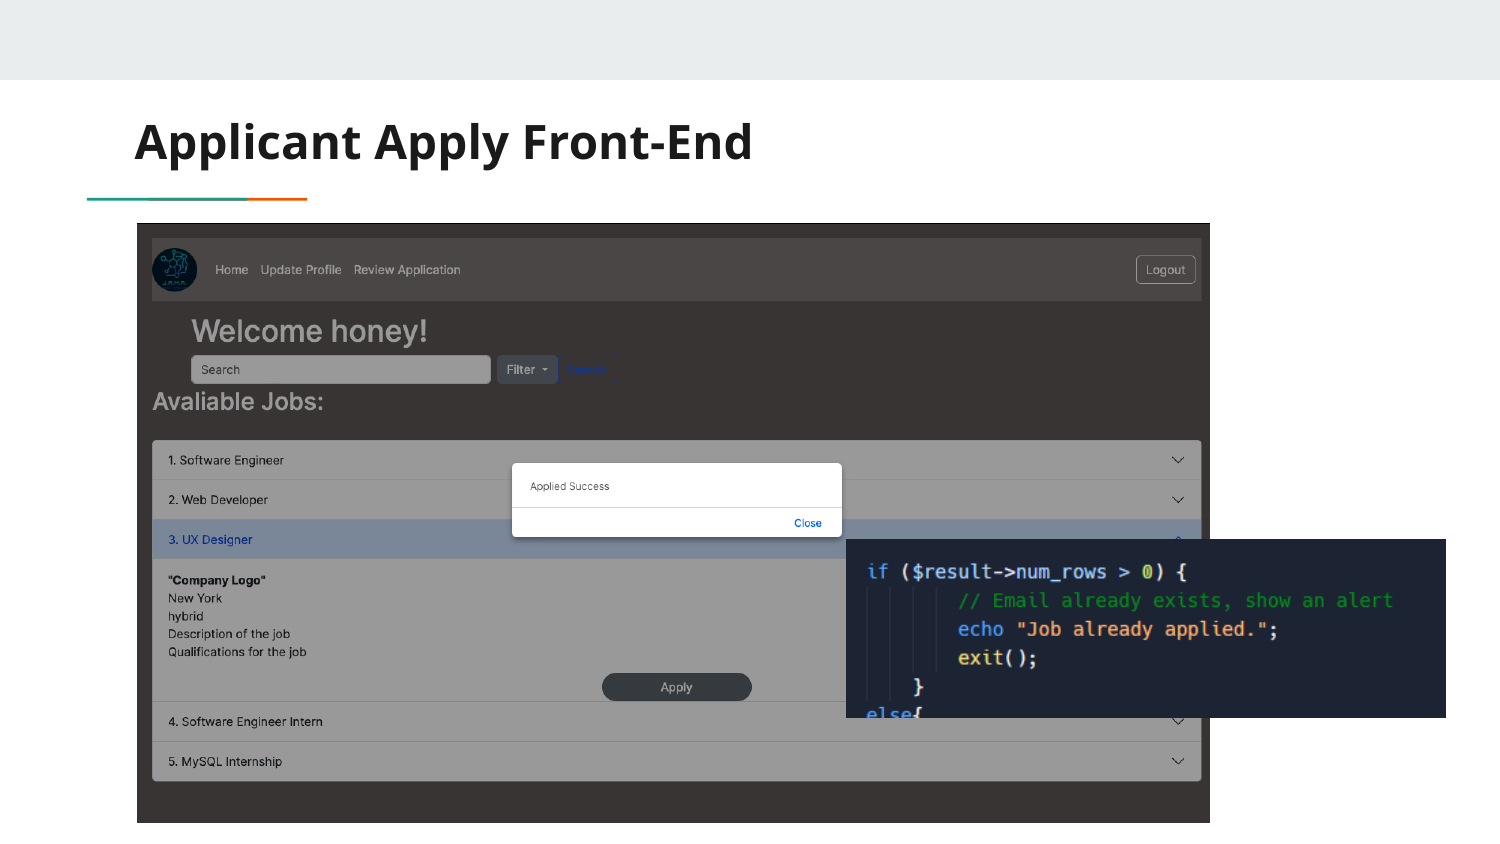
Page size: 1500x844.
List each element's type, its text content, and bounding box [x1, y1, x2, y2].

title Applicant Apply Front-End [119, 96, 1381, 185]
picture [137, 223, 1446, 823]
